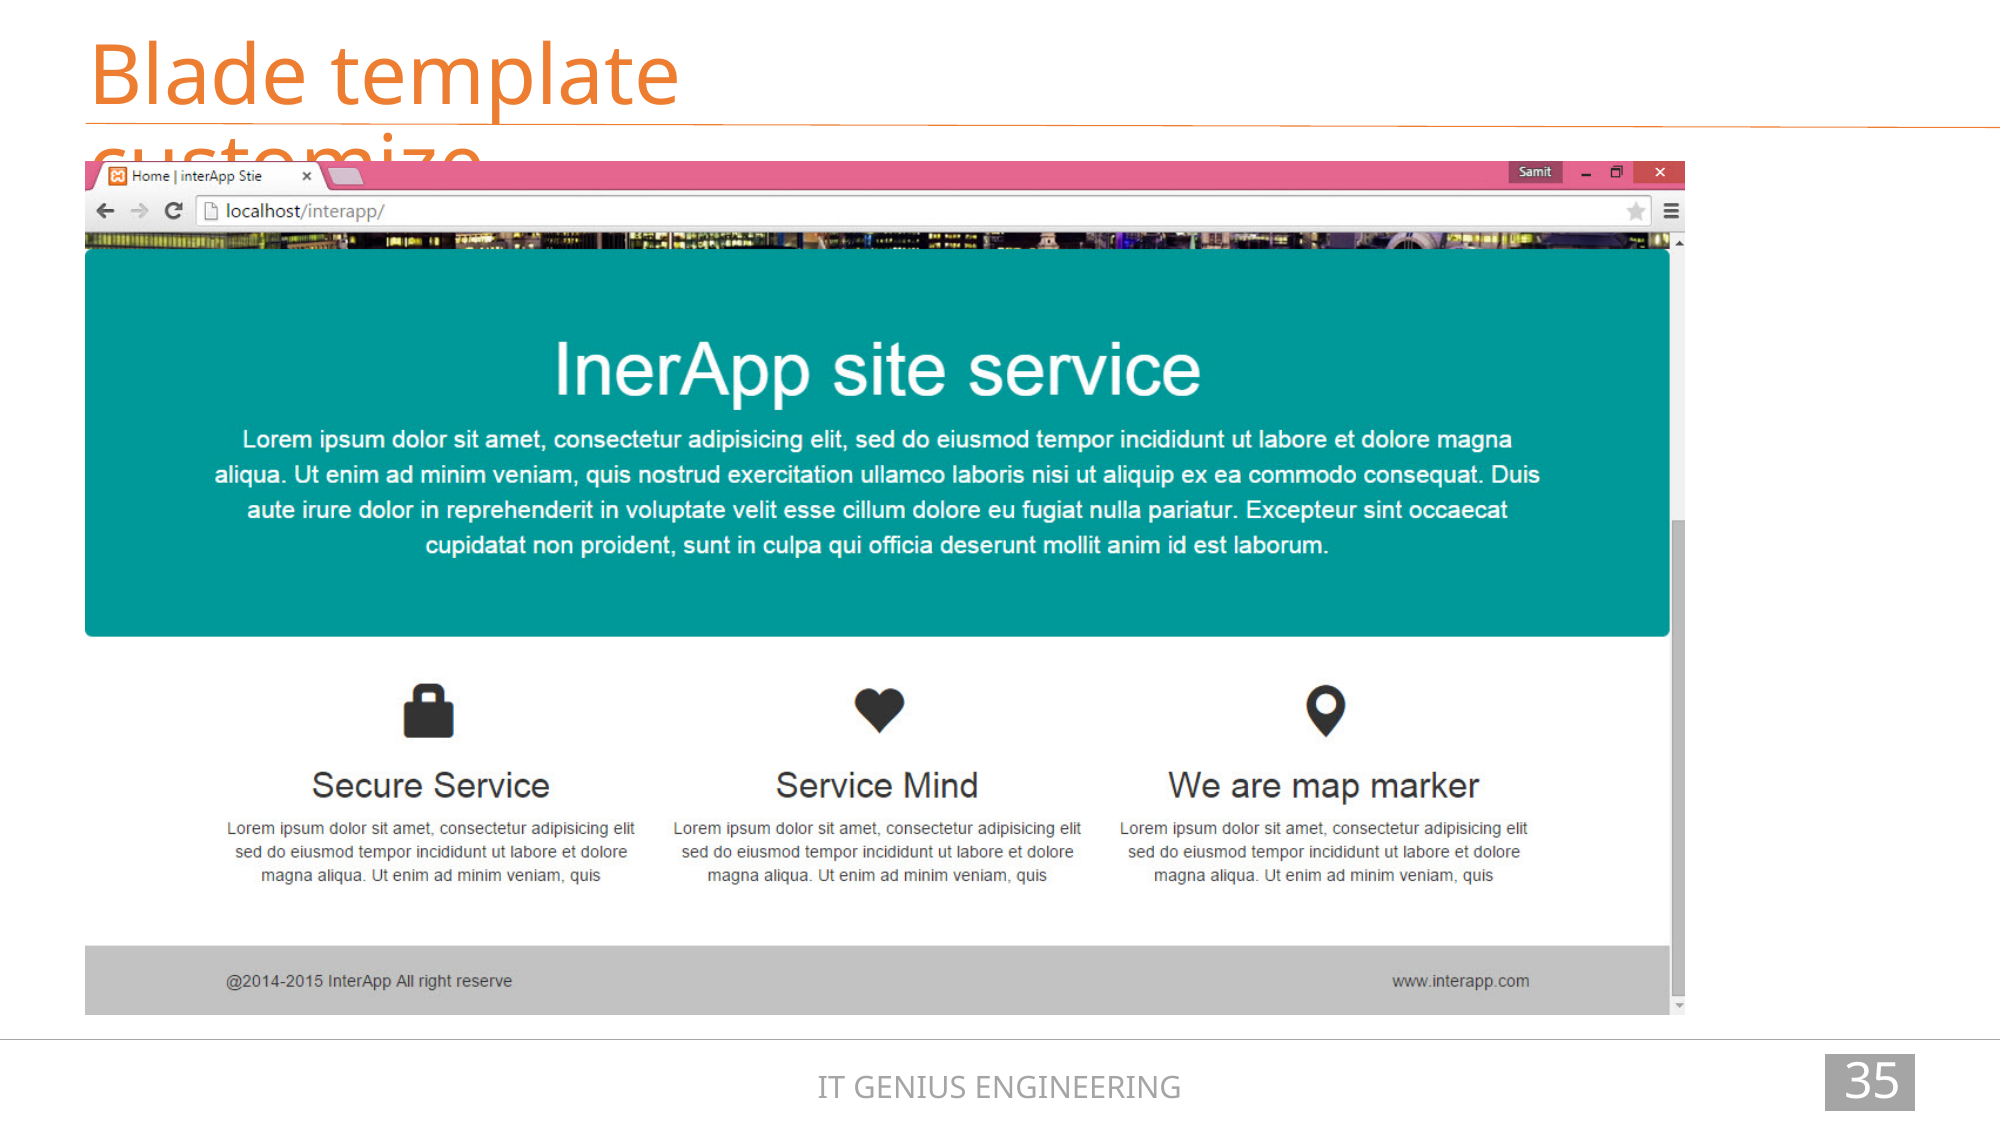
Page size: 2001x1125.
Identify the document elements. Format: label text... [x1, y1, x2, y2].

subtitle Blade template customize [73, 25, 936, 137]
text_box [85, 123, 2000, 128]
picture [85, 161, 1685, 1015]
text_box IT GENIUS ENGINEERING [576, 1064, 1424, 1113]
slide_number 35 [1822, 1051, 1918, 1114]
